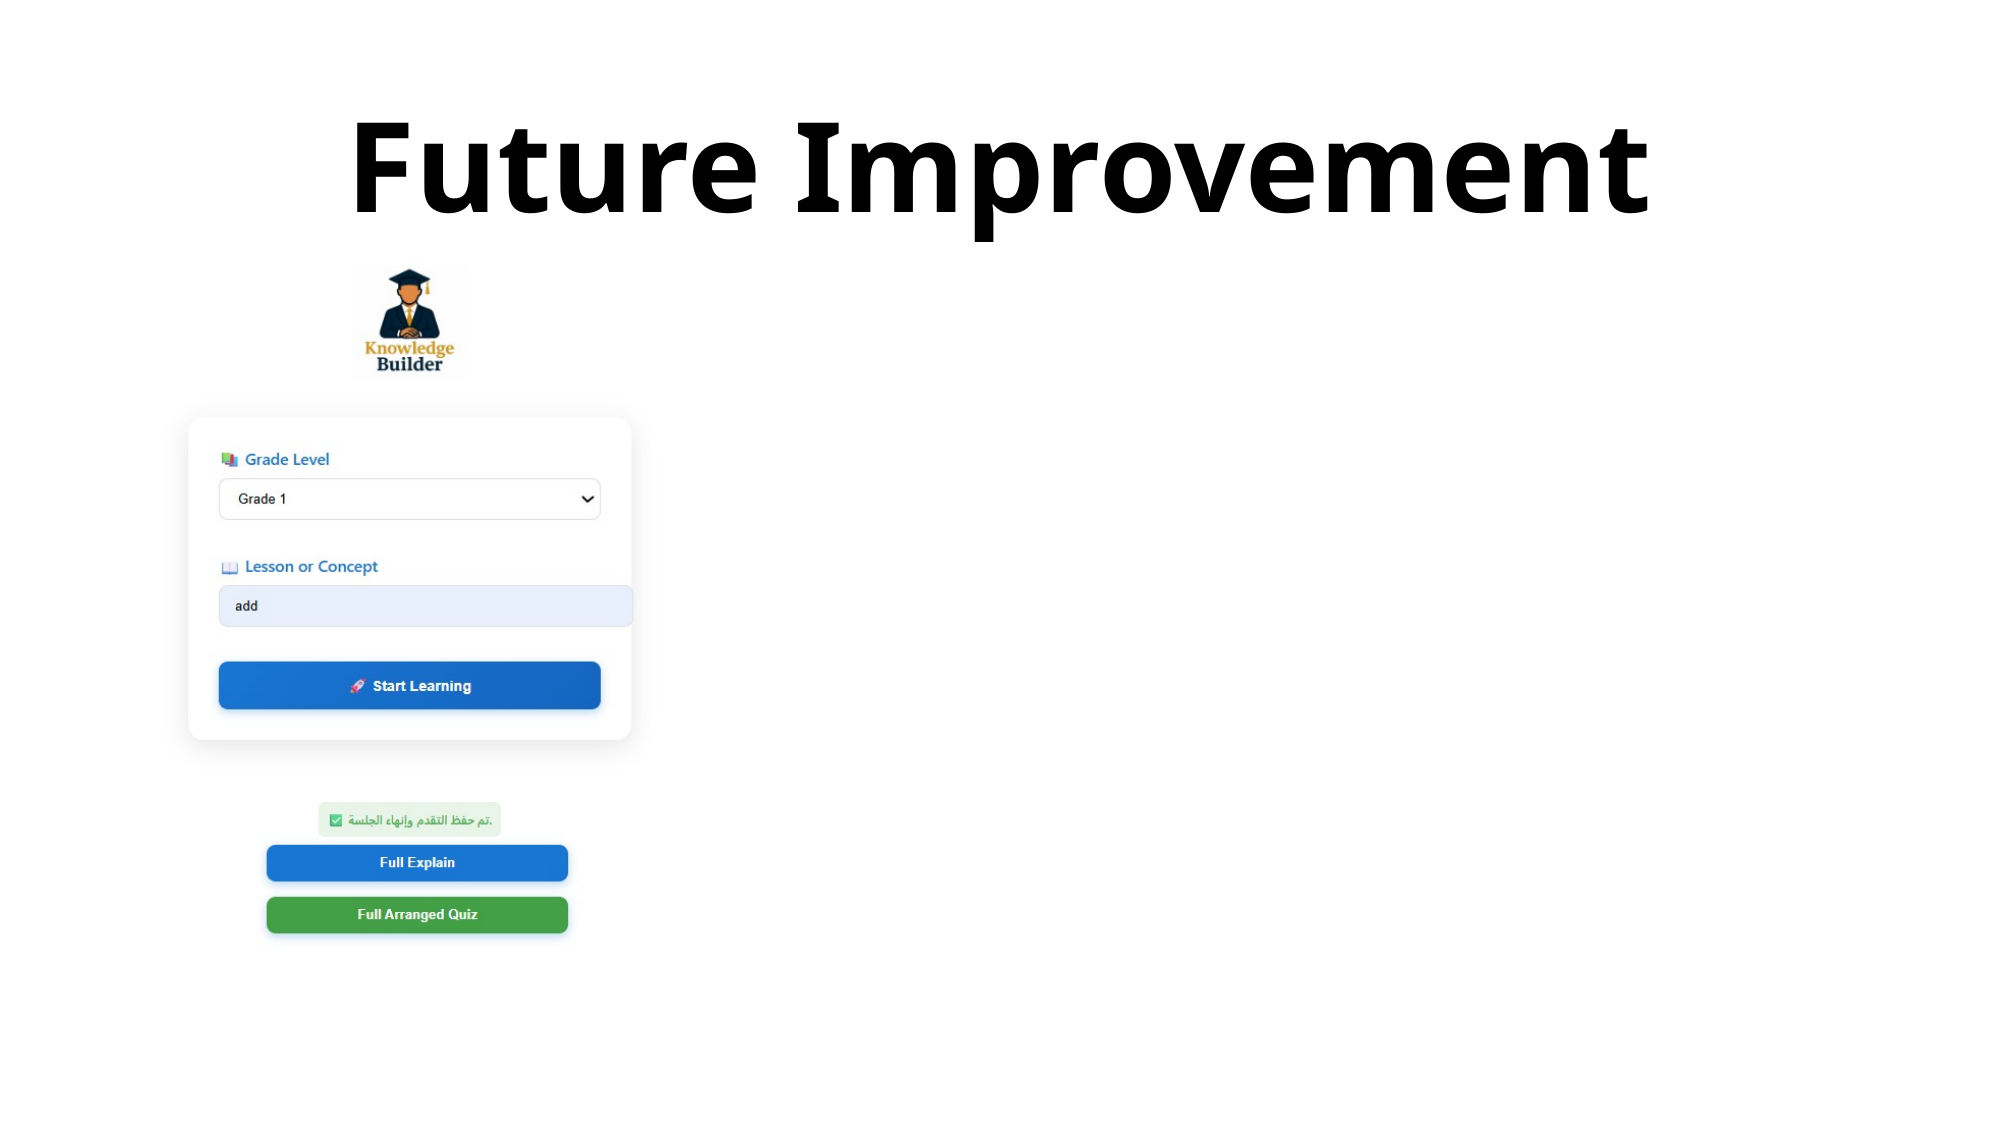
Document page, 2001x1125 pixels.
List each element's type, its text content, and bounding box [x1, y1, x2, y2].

text_box Future Improvement [331, 79, 1669, 245]
picture [12, 246, 832, 965]
